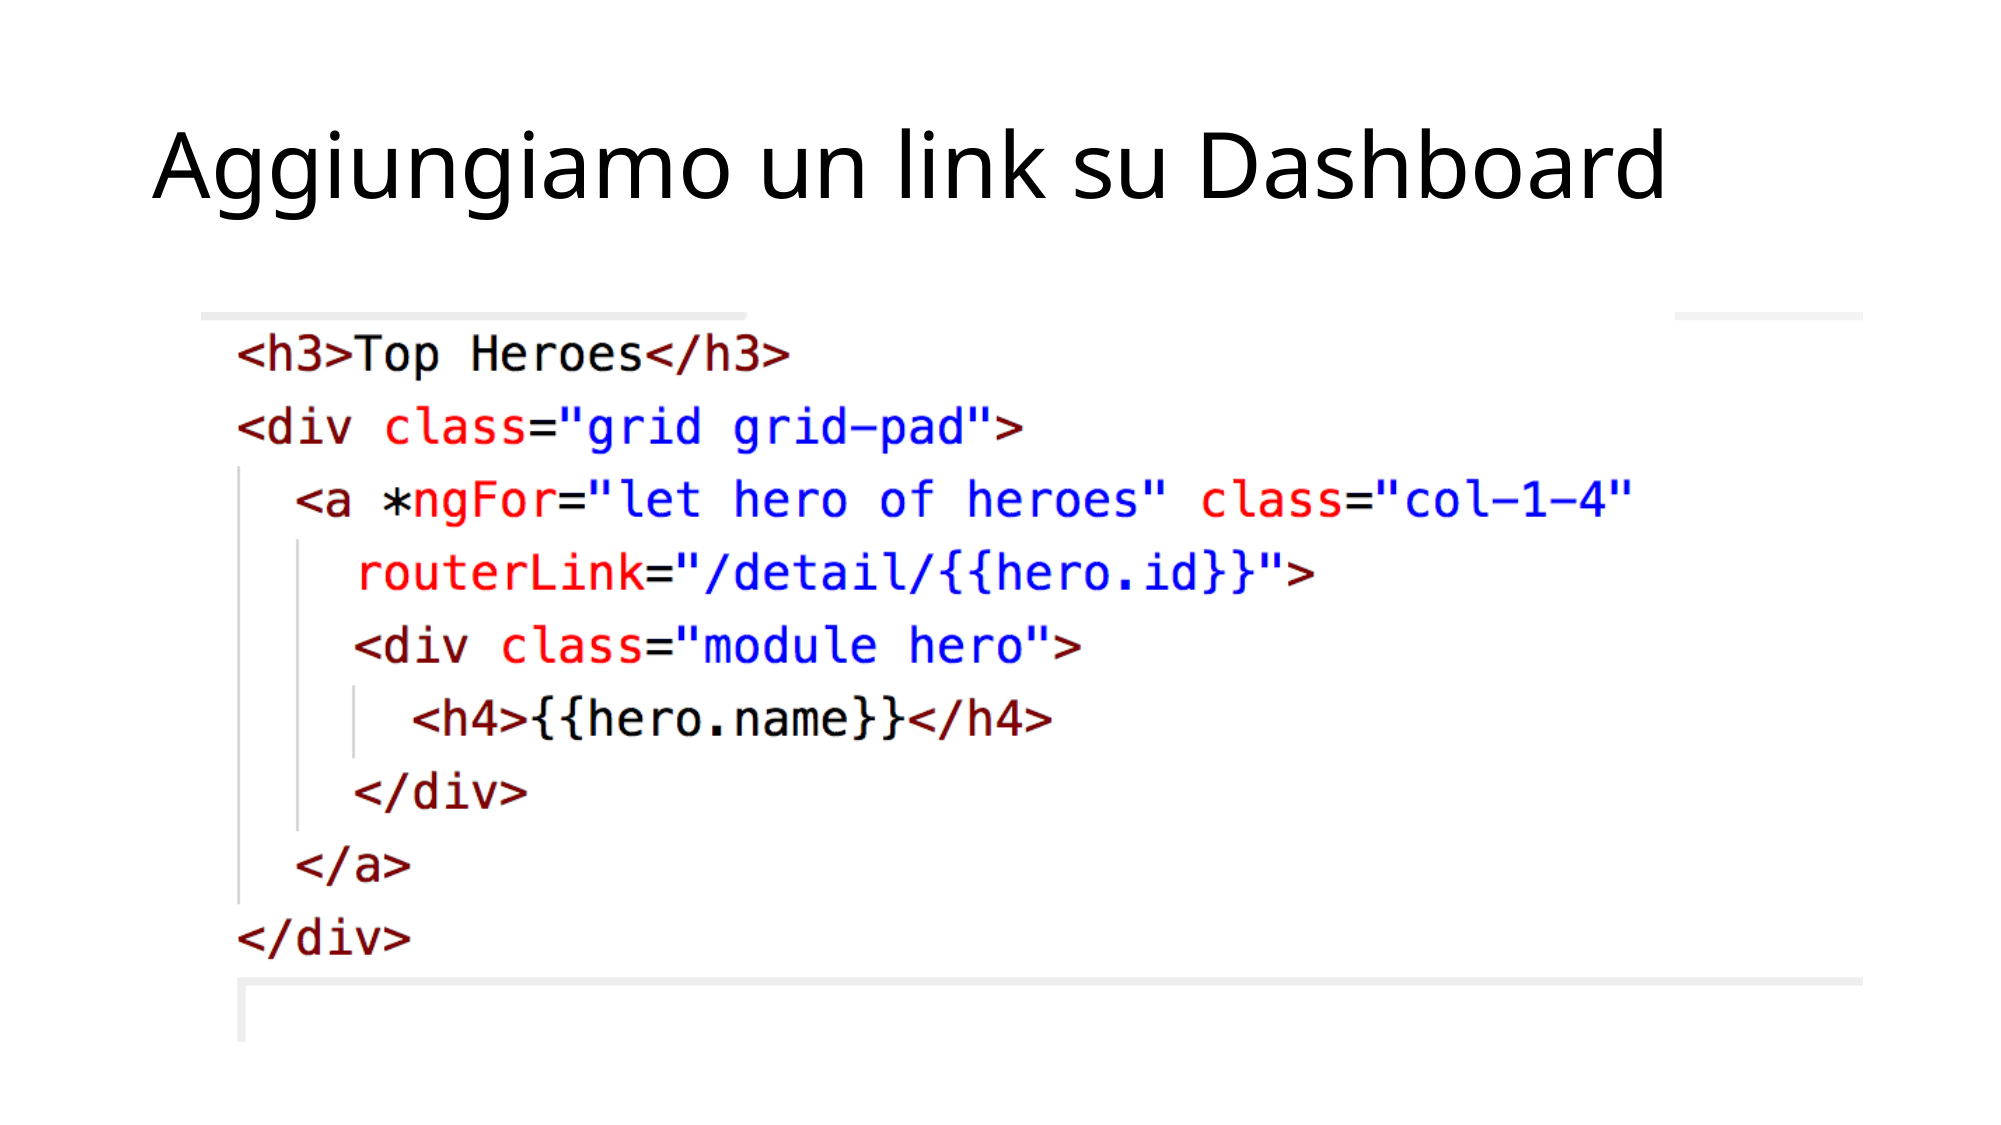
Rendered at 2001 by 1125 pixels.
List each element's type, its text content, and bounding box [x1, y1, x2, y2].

title Aggiungiamo un link su Dashboard [137, 59, 1863, 278]
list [201, 313, 1863, 1042]
